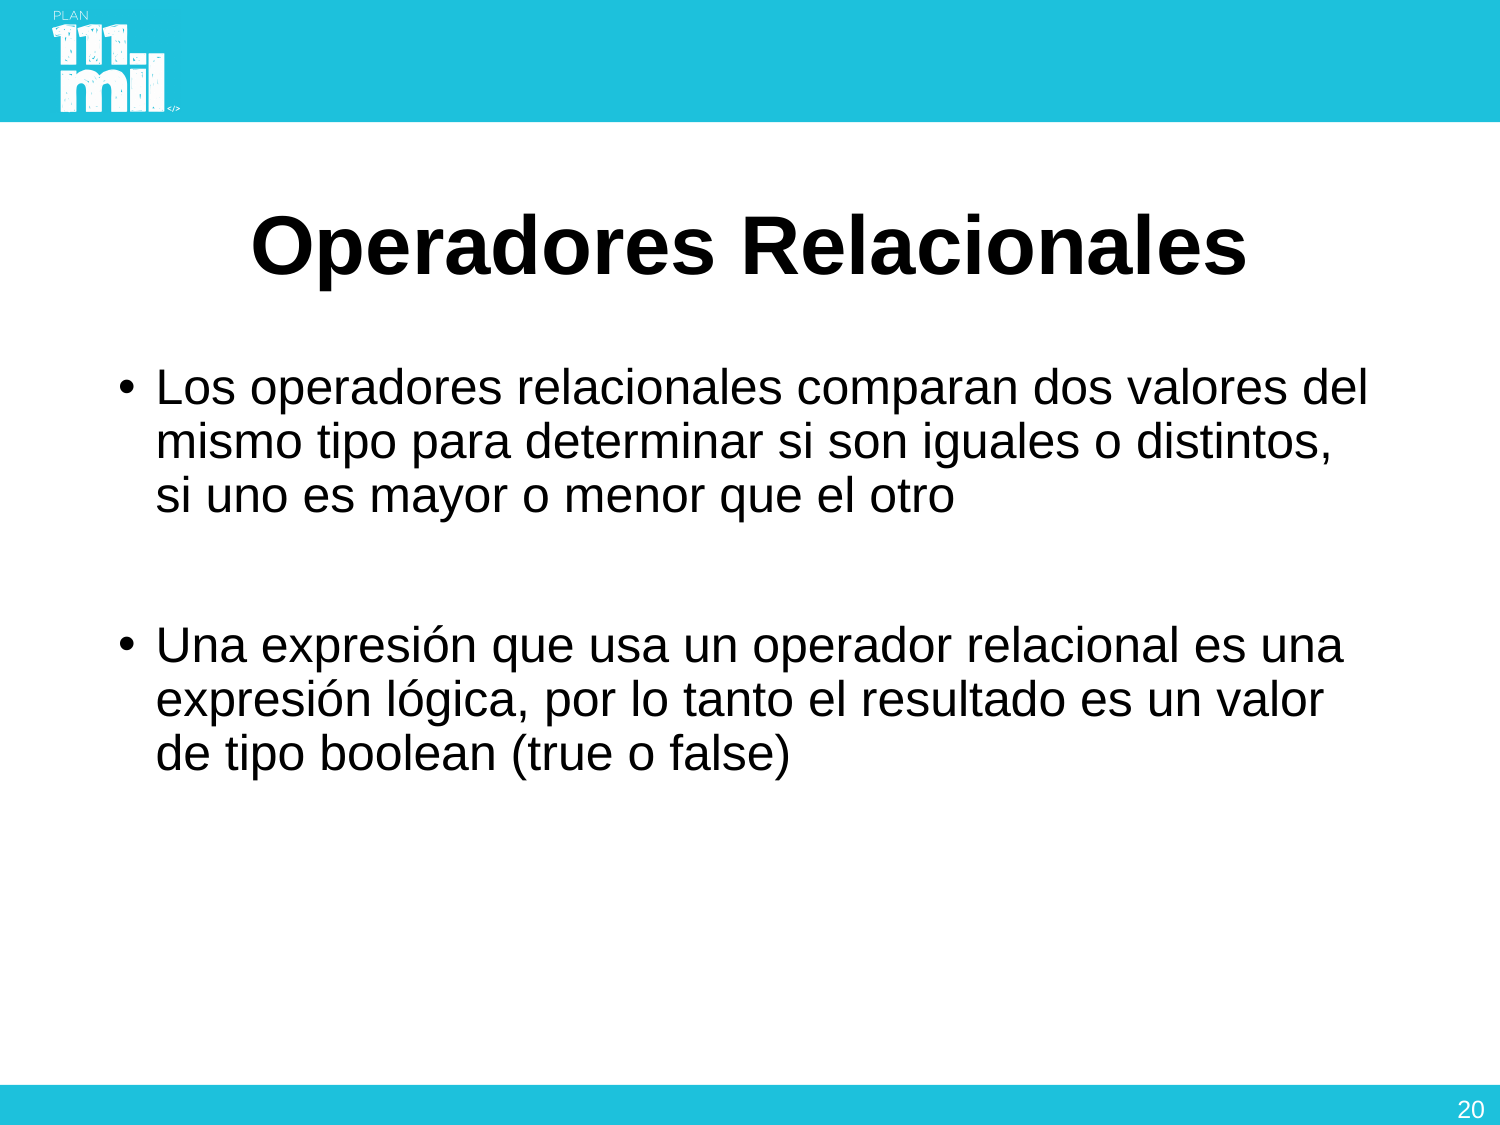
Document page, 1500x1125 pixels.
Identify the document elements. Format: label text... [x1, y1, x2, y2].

title Operadores Relacionales [103, 147, 1397, 348]
list Los operadores relacionales comparan dos valores del mismo tipo para determinar si son iguales o distintos, si uno es mayor o menor que el otro Una expresión que usa un operador relacional es una expresión lógica, por lo tanto el resultado es un valor de tipo boolean (true o false) [103, 354, 1397, 1069]
slide_number 19 [1162, 1078, 1500, 1125]
